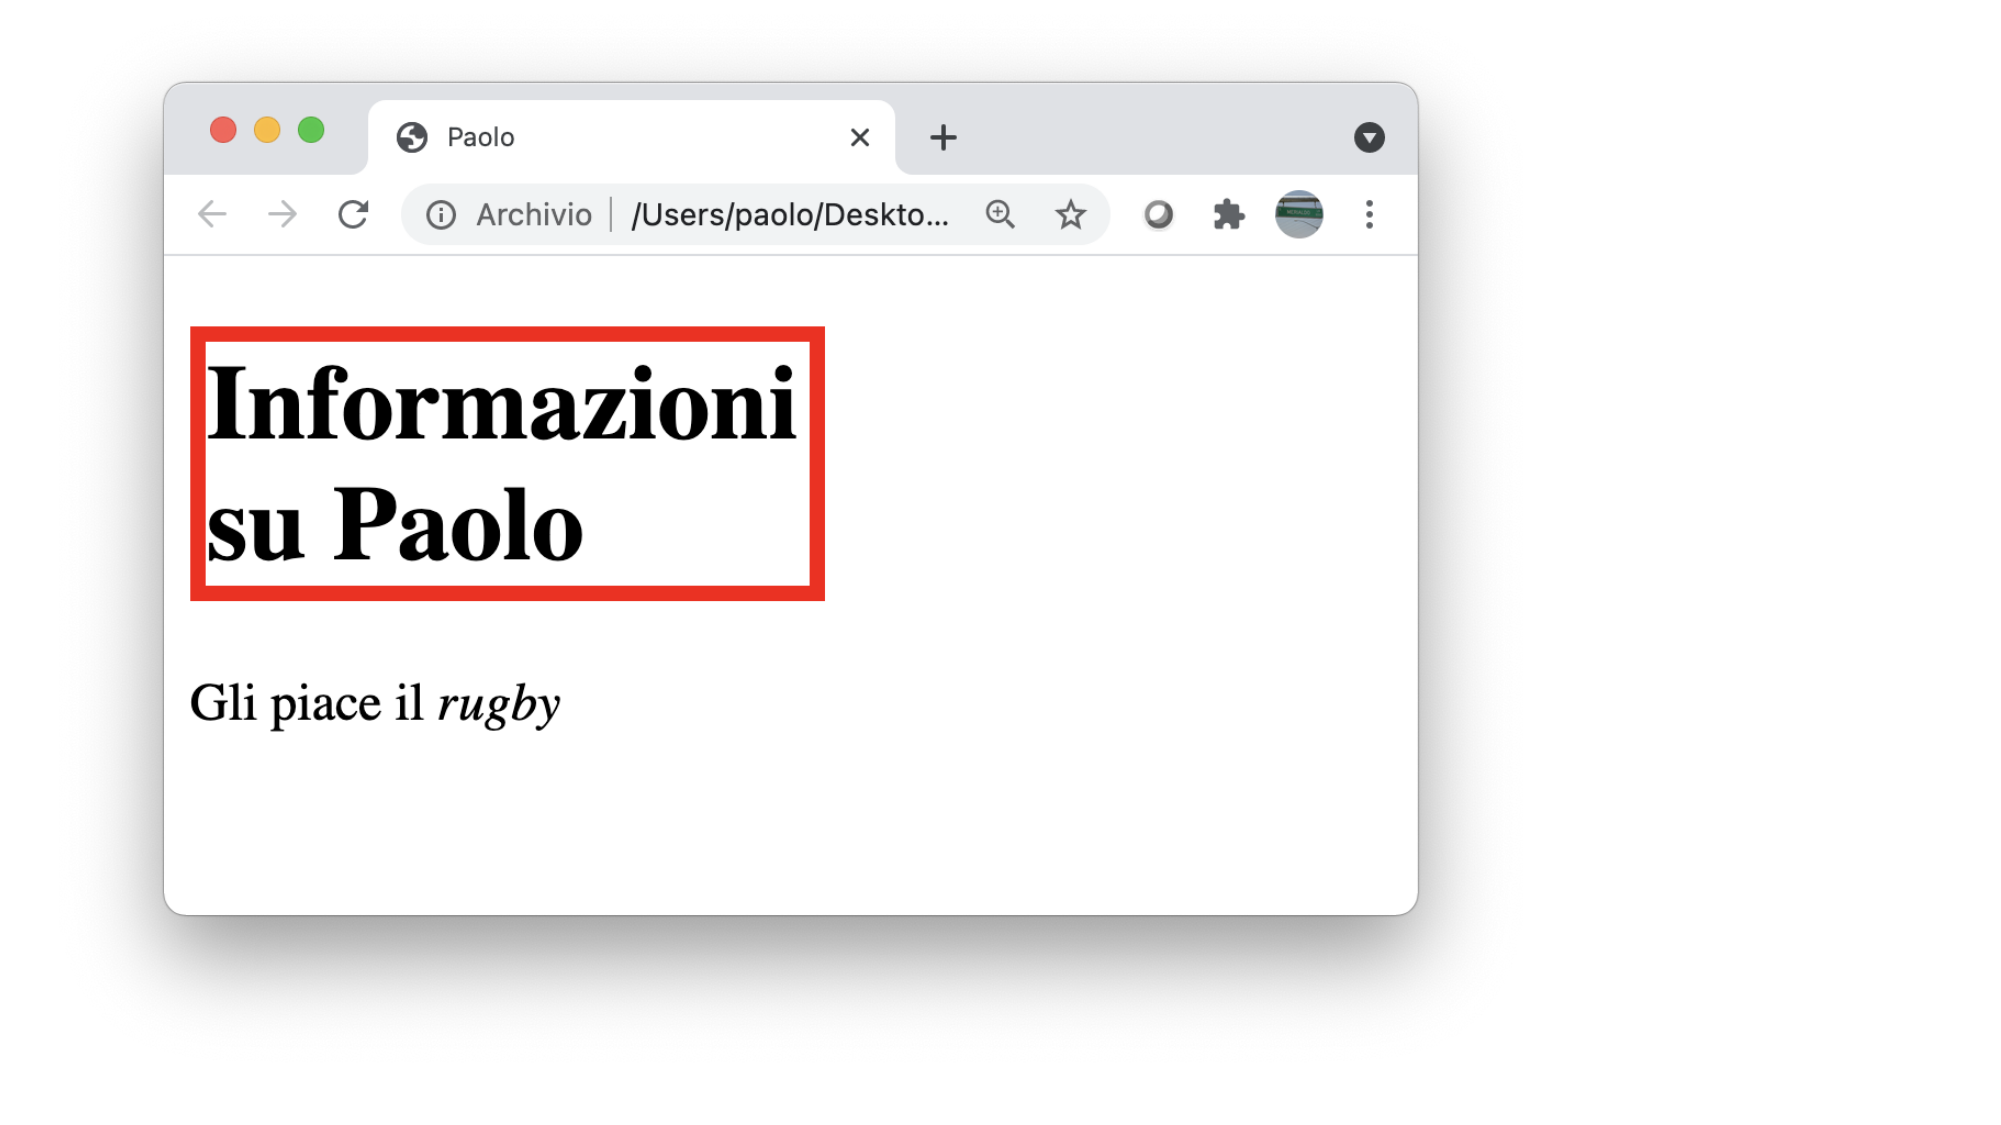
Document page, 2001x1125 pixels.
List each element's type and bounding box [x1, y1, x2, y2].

picture [41, 0, 1541, 1078]
